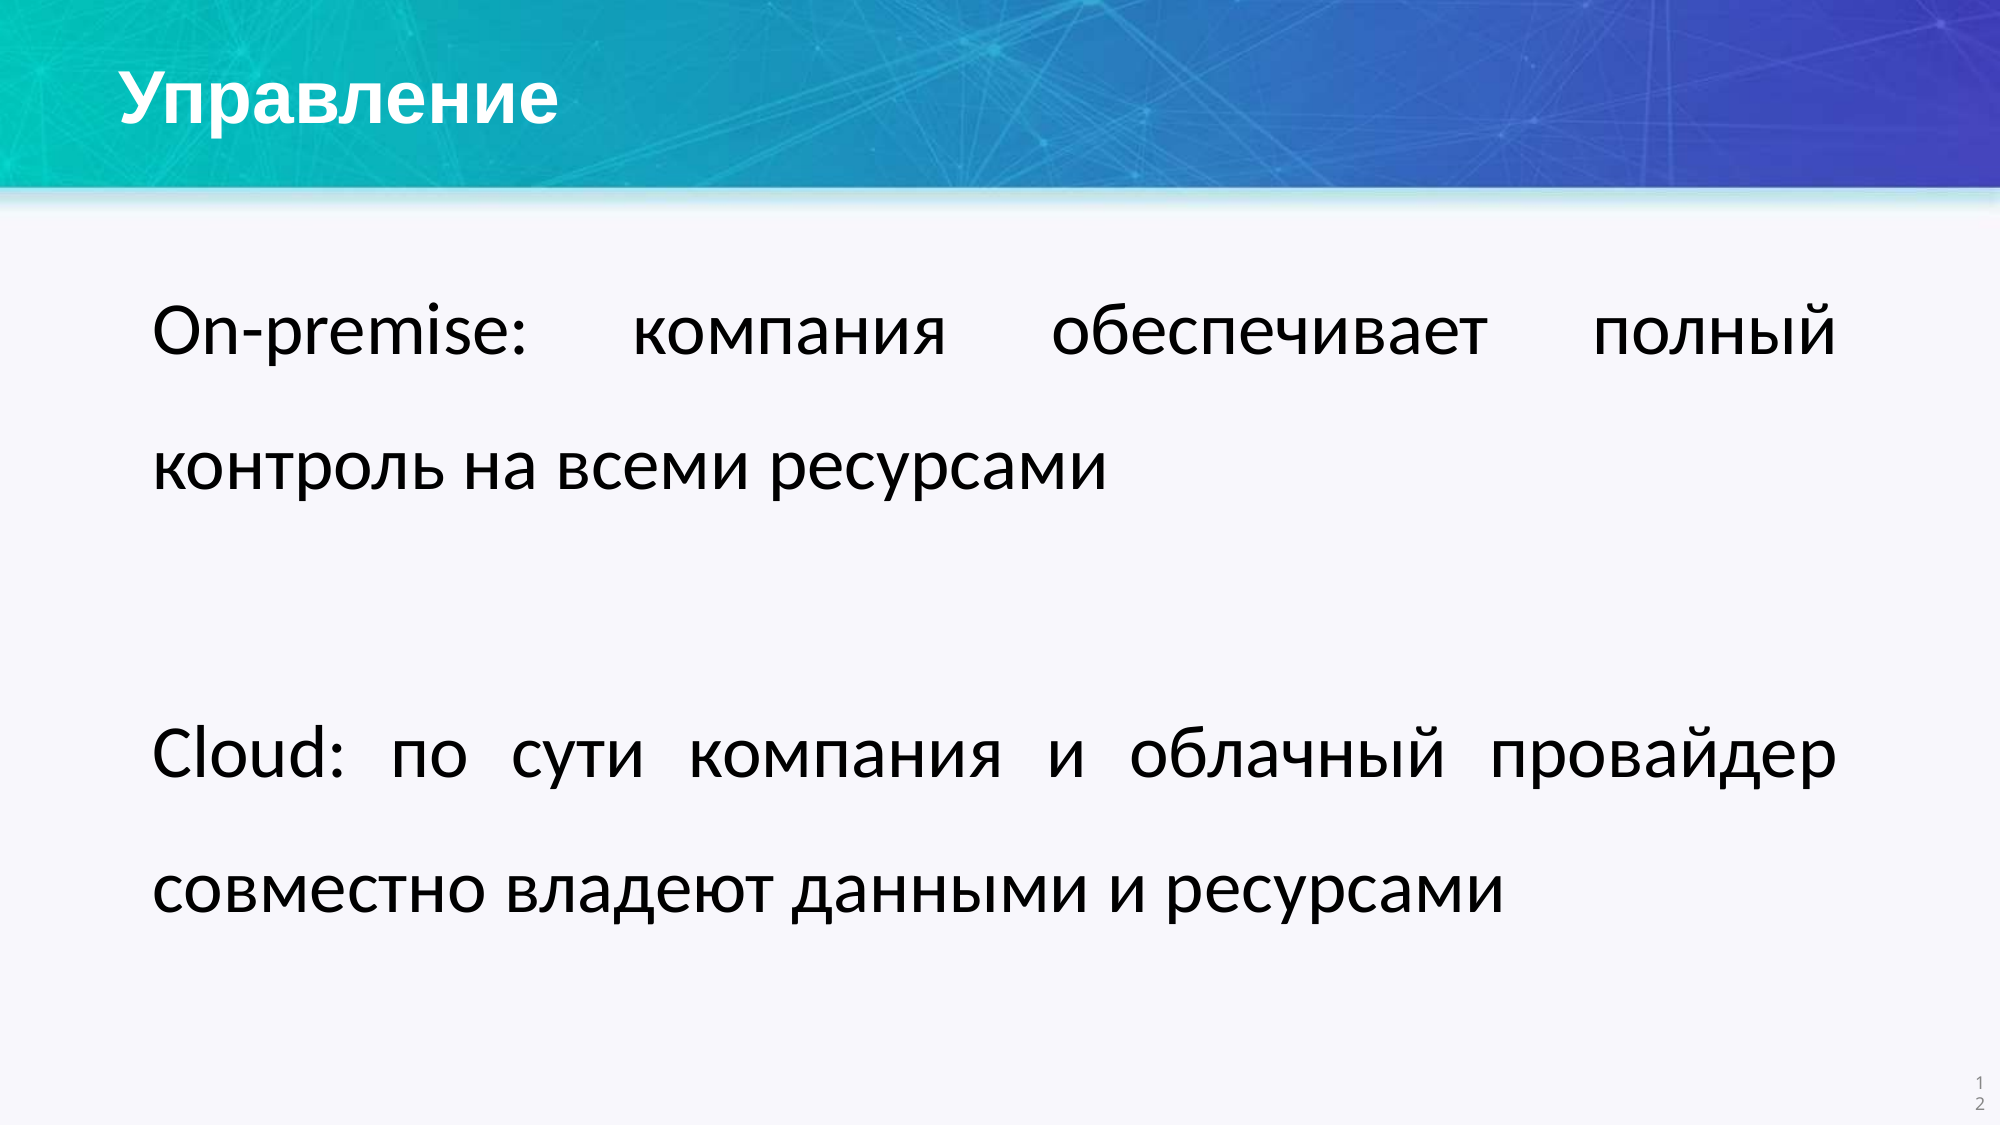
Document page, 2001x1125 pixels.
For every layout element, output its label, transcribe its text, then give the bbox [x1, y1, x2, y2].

title Управление [115, 46, 569, 237]
picture [0, 0, 2000, 1125]
text_box On-premise: компания обеспечивает полный контроль на всеми ресурсами Cloud: по сути компания и облачный провайдер совместно владеют данными и ресурсами [149, 225, 1938, 928]
text_box 1 2 [1973, 1069, 1987, 1114]
